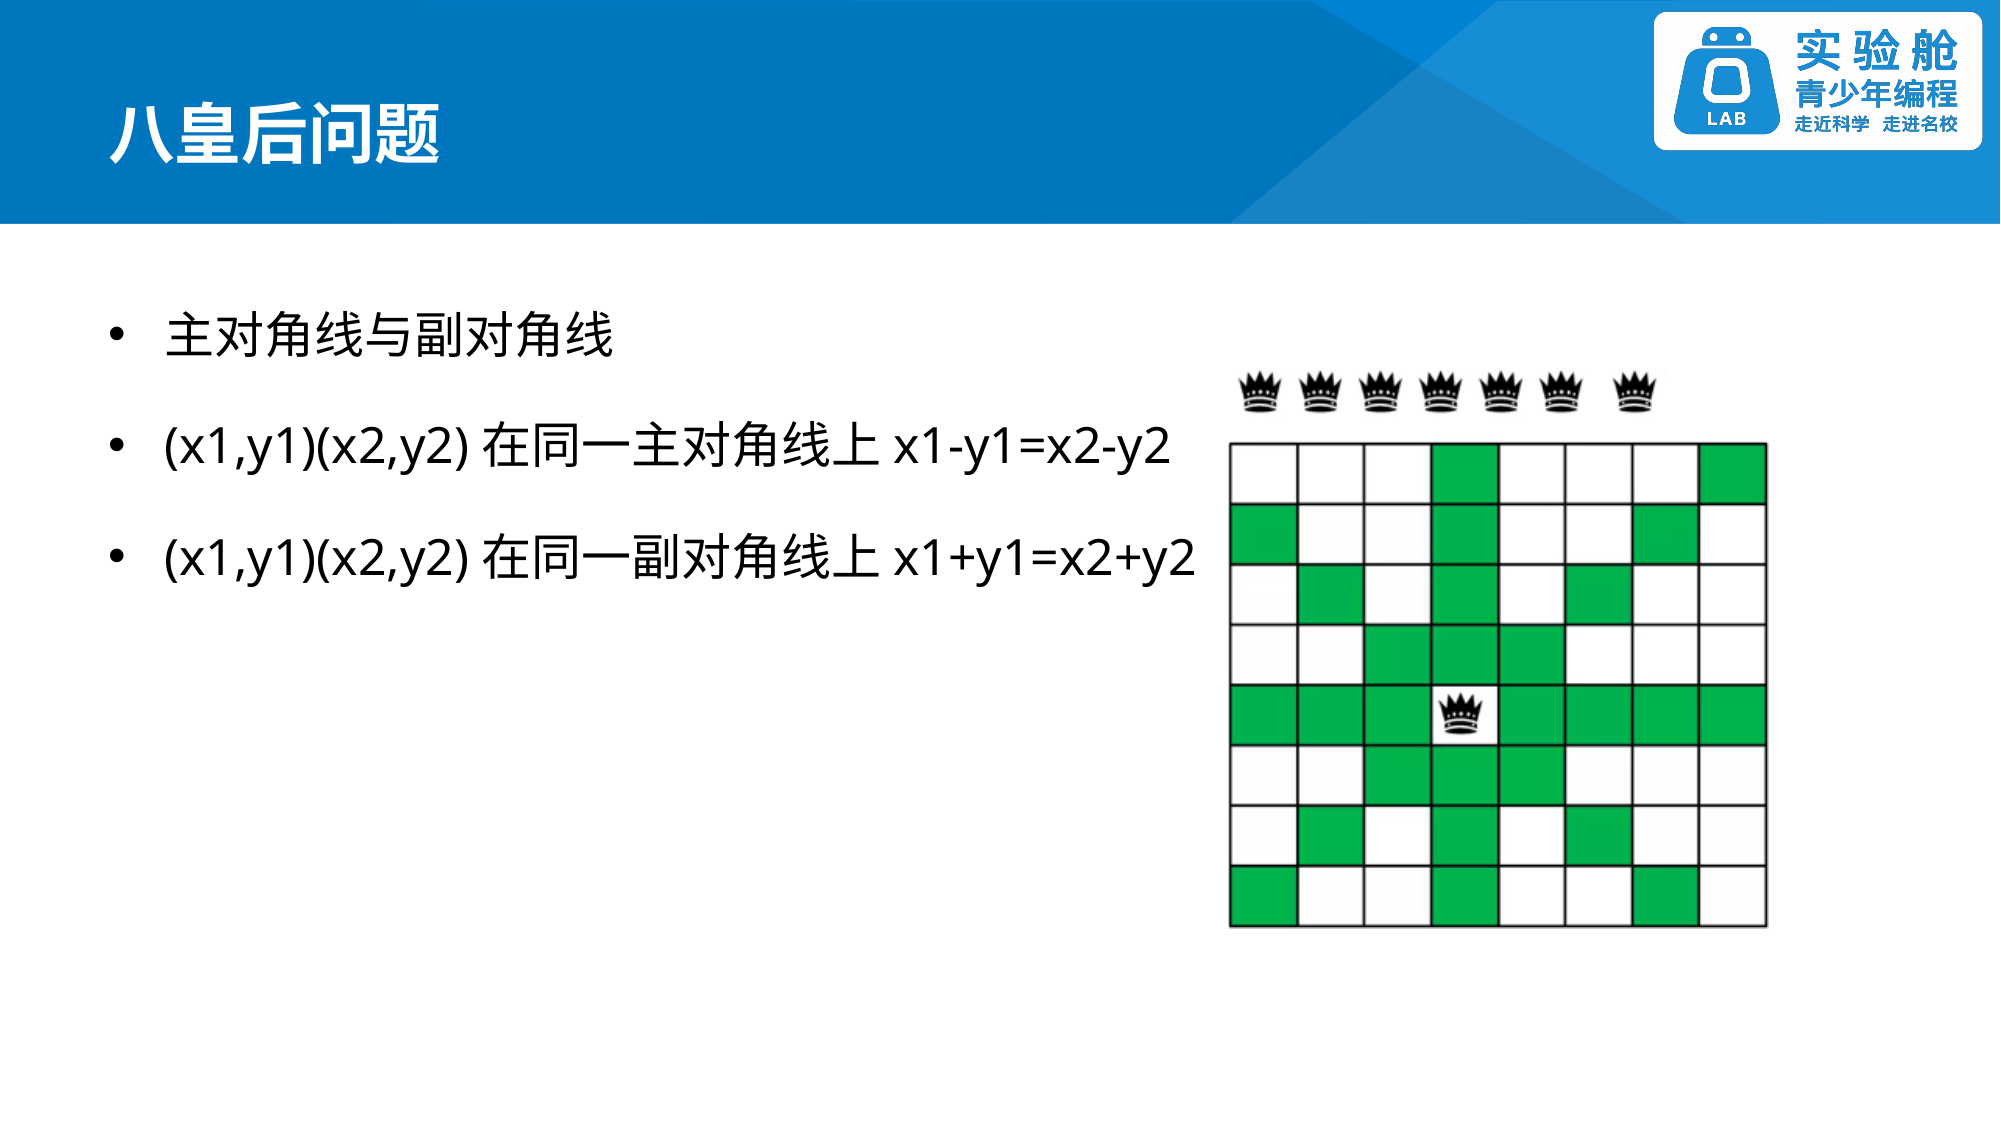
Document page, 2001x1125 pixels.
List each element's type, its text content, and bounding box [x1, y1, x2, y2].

list 主对角线与副对角线 (x1,y1)(x2,y2)在同一主对角线上x1-y1=x2-y2 (x1,y1)(x2,y2)在同一副对角线上x1+y1=x2+y2 [93, 265, 1904, 1031]
list 八皇后问题 [93, 93, 1547, 186]
picture [1638, 0, 2000, 163]
picture [1228, 368, 1769, 929]
